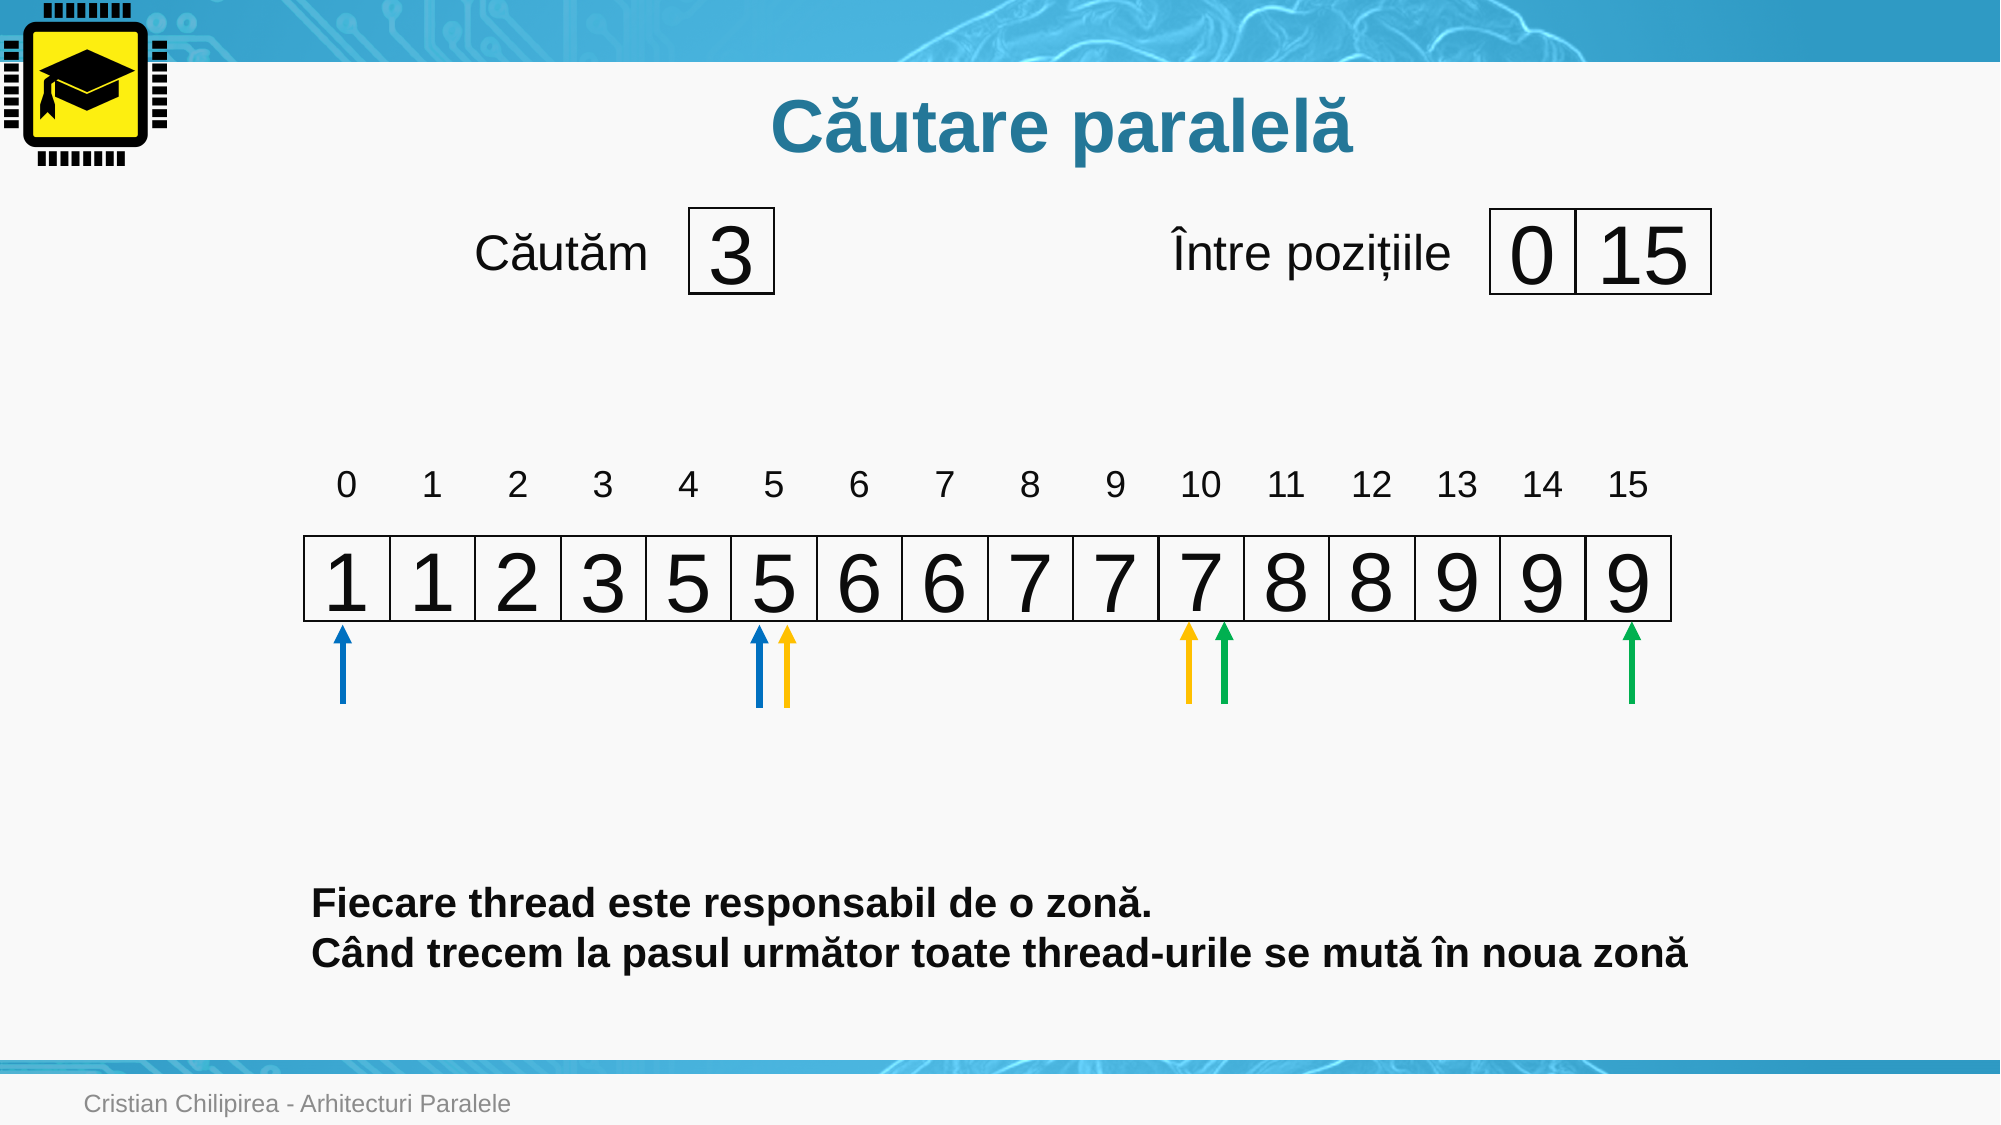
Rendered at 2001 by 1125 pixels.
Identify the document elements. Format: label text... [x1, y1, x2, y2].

text_box 13 [1421, 453, 1493, 513]
text_box Fiecare thread este responsabil de o zonă. Când trecem la pasul următor toate thread-urile se mută în noua zonă [296, 868, 1704, 984]
text_box 12 [1336, 453, 1408, 513]
text_box 15 [1592, 453, 1664, 513]
text_box 7 [1157, 535, 1243, 622]
text_box 8 [1328, 535, 1414, 622]
picture [0, 1060, 2000, 1074]
text_box 8 [1243, 535, 1328, 622]
picture [0, 0, 2000, 166]
text_box 5 [645, 535, 730, 622]
text_box 7 [987, 535, 1072, 622]
text_box 5 [730, 535, 816, 622]
text_box 6 [834, 453, 885, 513]
text_box 7 [919, 453, 971, 513]
text_box 3 [560, 535, 645, 622]
text_box 7 [1072, 535, 1157, 622]
text_box 11 [1252, 453, 1321, 513]
text_box 5 [748, 453, 800, 513]
text_box 10 [1165, 453, 1237, 513]
text_box 6 [901, 535, 987, 622]
text_box 4 [663, 453, 714, 513]
text_box 14 [1507, 453, 1579, 513]
text_box 3 [688, 207, 775, 295]
title Căutare paralelă [170, 76, 1955, 180]
text_box 1 [407, 453, 458, 513]
text_box 1 [389, 535, 474, 622]
text_box 9 [1090, 453, 1142, 513]
footer Cristian Chilipirea - Arhitecturi Paralele [68, 1083, 1542, 1125]
text_box 8 [1005, 453, 1056, 513]
text_box Căutăm [459, 212, 665, 288]
text_box 3 [578, 453, 629, 513]
text_box 0 [1489, 208, 1574, 295]
text_box 2 [492, 453, 544, 513]
text_box Între pozițiile [1157, 212, 1468, 288]
text_box 0 [321, 453, 373, 513]
text_box 2 [474, 535, 560, 622]
text_box 15 [1574, 208, 1712, 295]
text_box 9 [1414, 535, 1499, 622]
text_box 9 [1584, 535, 1672, 622]
text_box 6 [816, 535, 901, 622]
text_box 9 [1499, 535, 1584, 622]
text_box 1 [303, 535, 389, 622]
